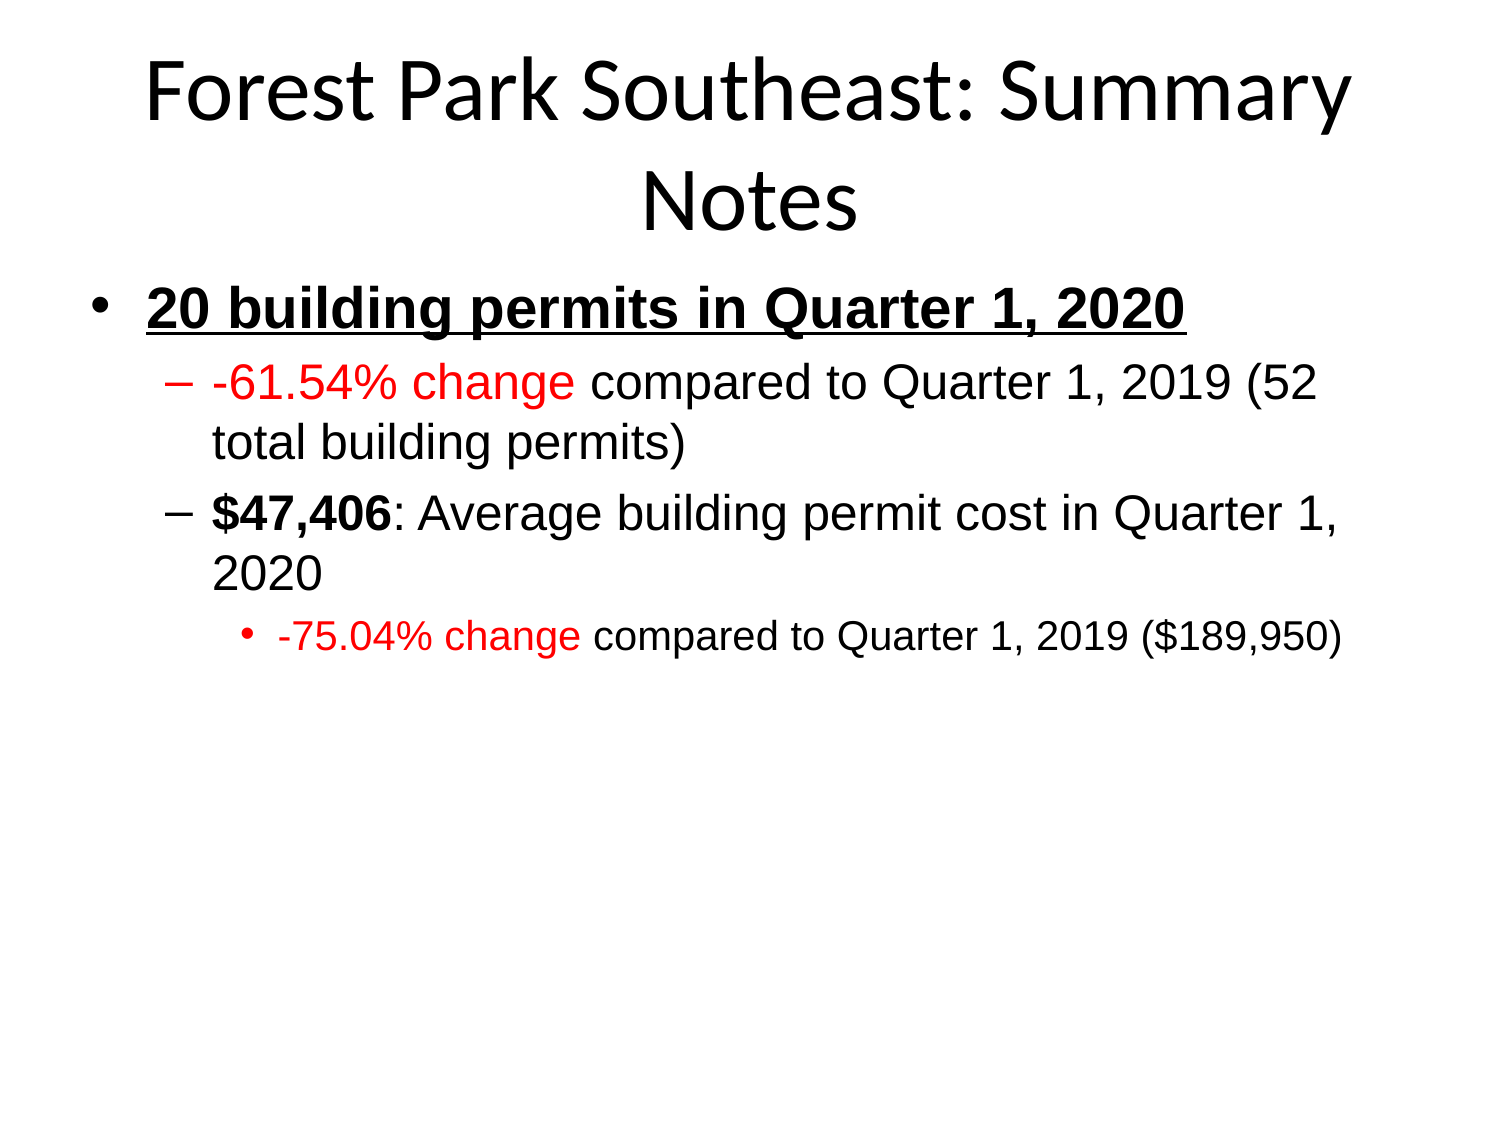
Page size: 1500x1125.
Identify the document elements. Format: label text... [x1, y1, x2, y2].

list 20 building permits in Quarter 1, 2020 -61.54% change compared to Quarter 1, 2019 (52 total building permits) $47,406: Average building permit cost in Quarter 1, 2020 -75.04% change compared to Quarter 1, 2019 ($189,950) [75, 262, 1425, 1005]
title Forest Park Southeast: Summary Notes [75, 45, 1425, 233]
